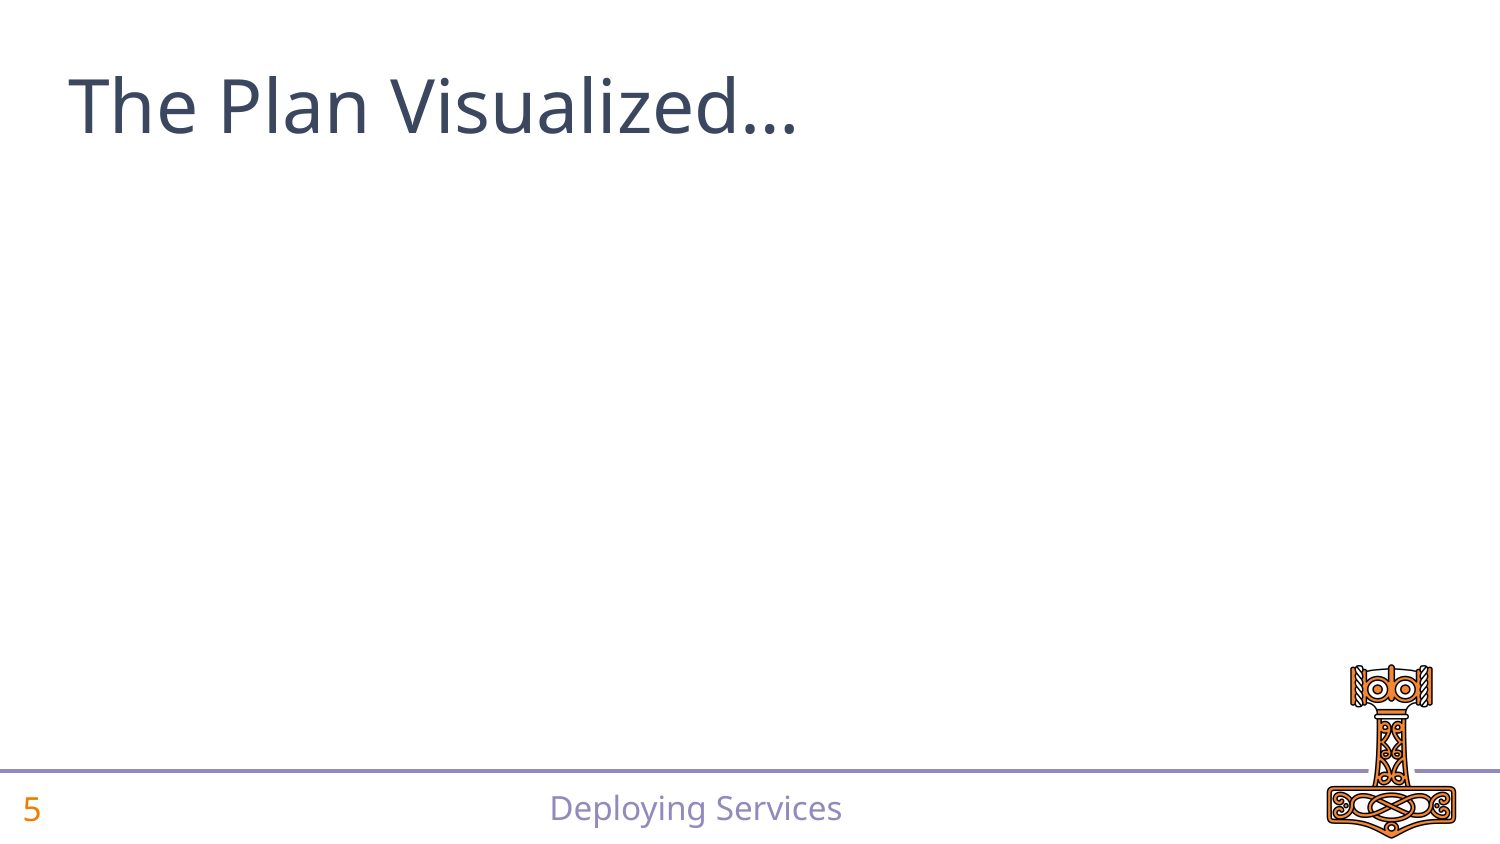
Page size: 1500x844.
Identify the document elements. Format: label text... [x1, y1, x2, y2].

title The Plan Visualized… [53, 43, 1203, 157]
picture [1320, 655, 1461, 844]
